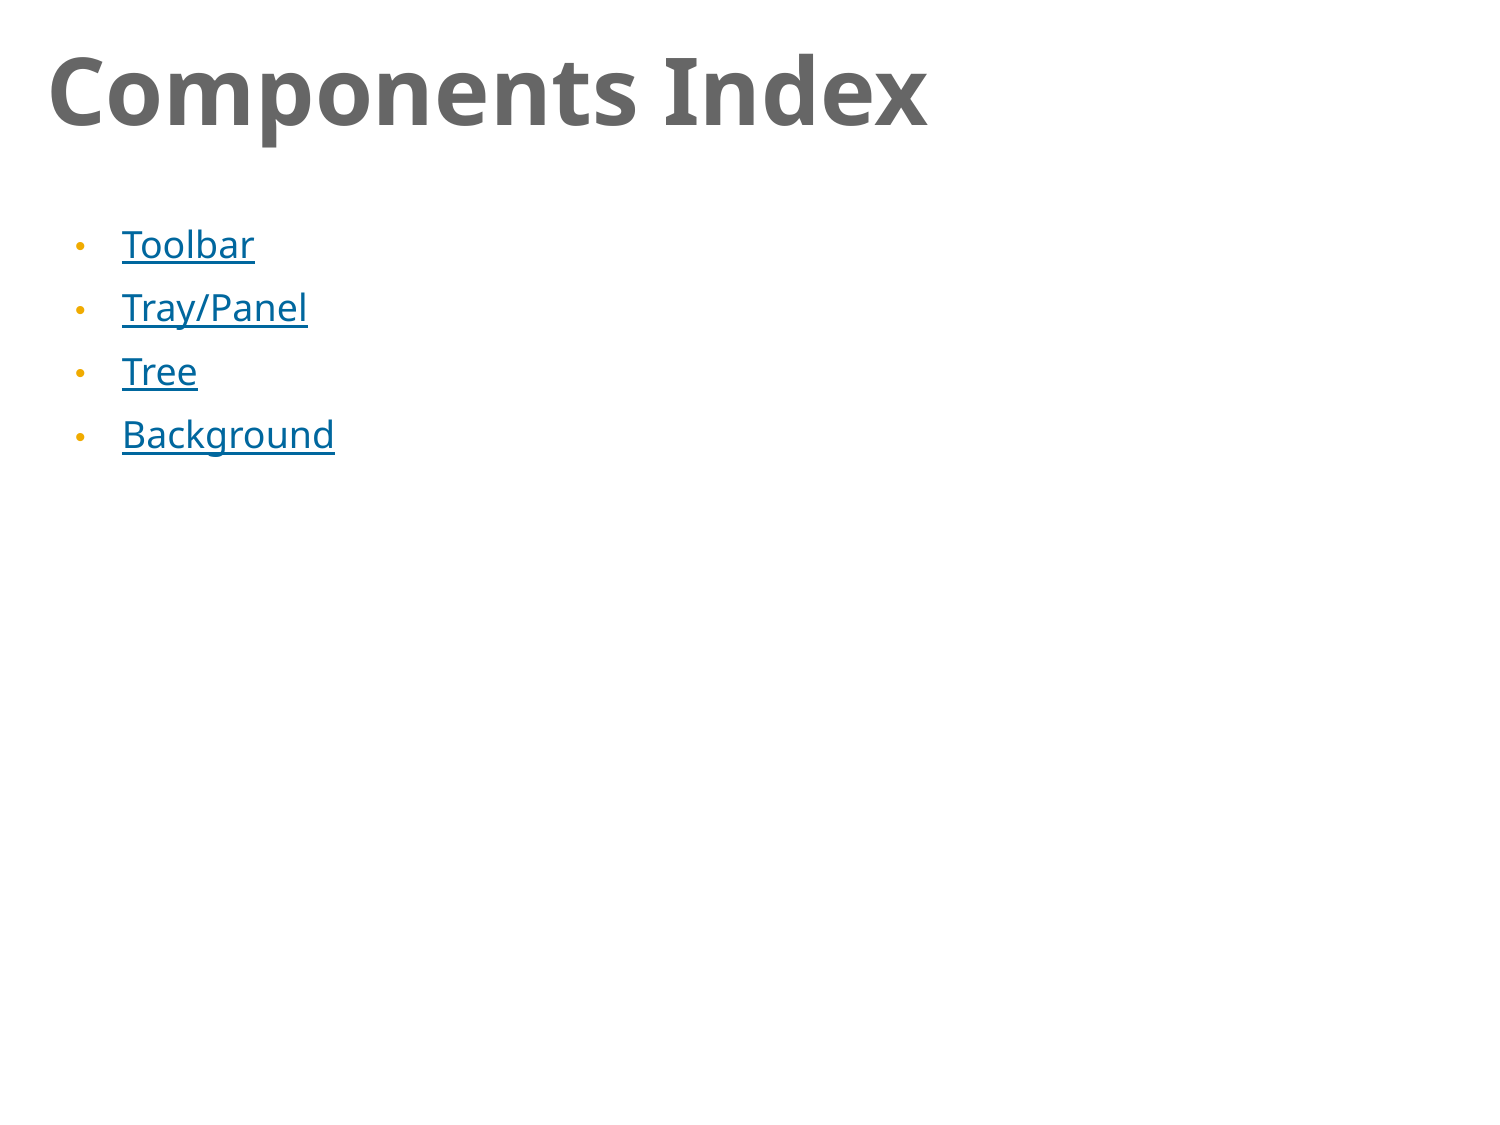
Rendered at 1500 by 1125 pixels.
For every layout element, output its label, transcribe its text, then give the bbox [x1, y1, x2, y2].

text_box Toolbar Tray/Panel Tree Background [74, 220, 1155, 520]
text_box Components Index [31, 23, 1425, 145]
